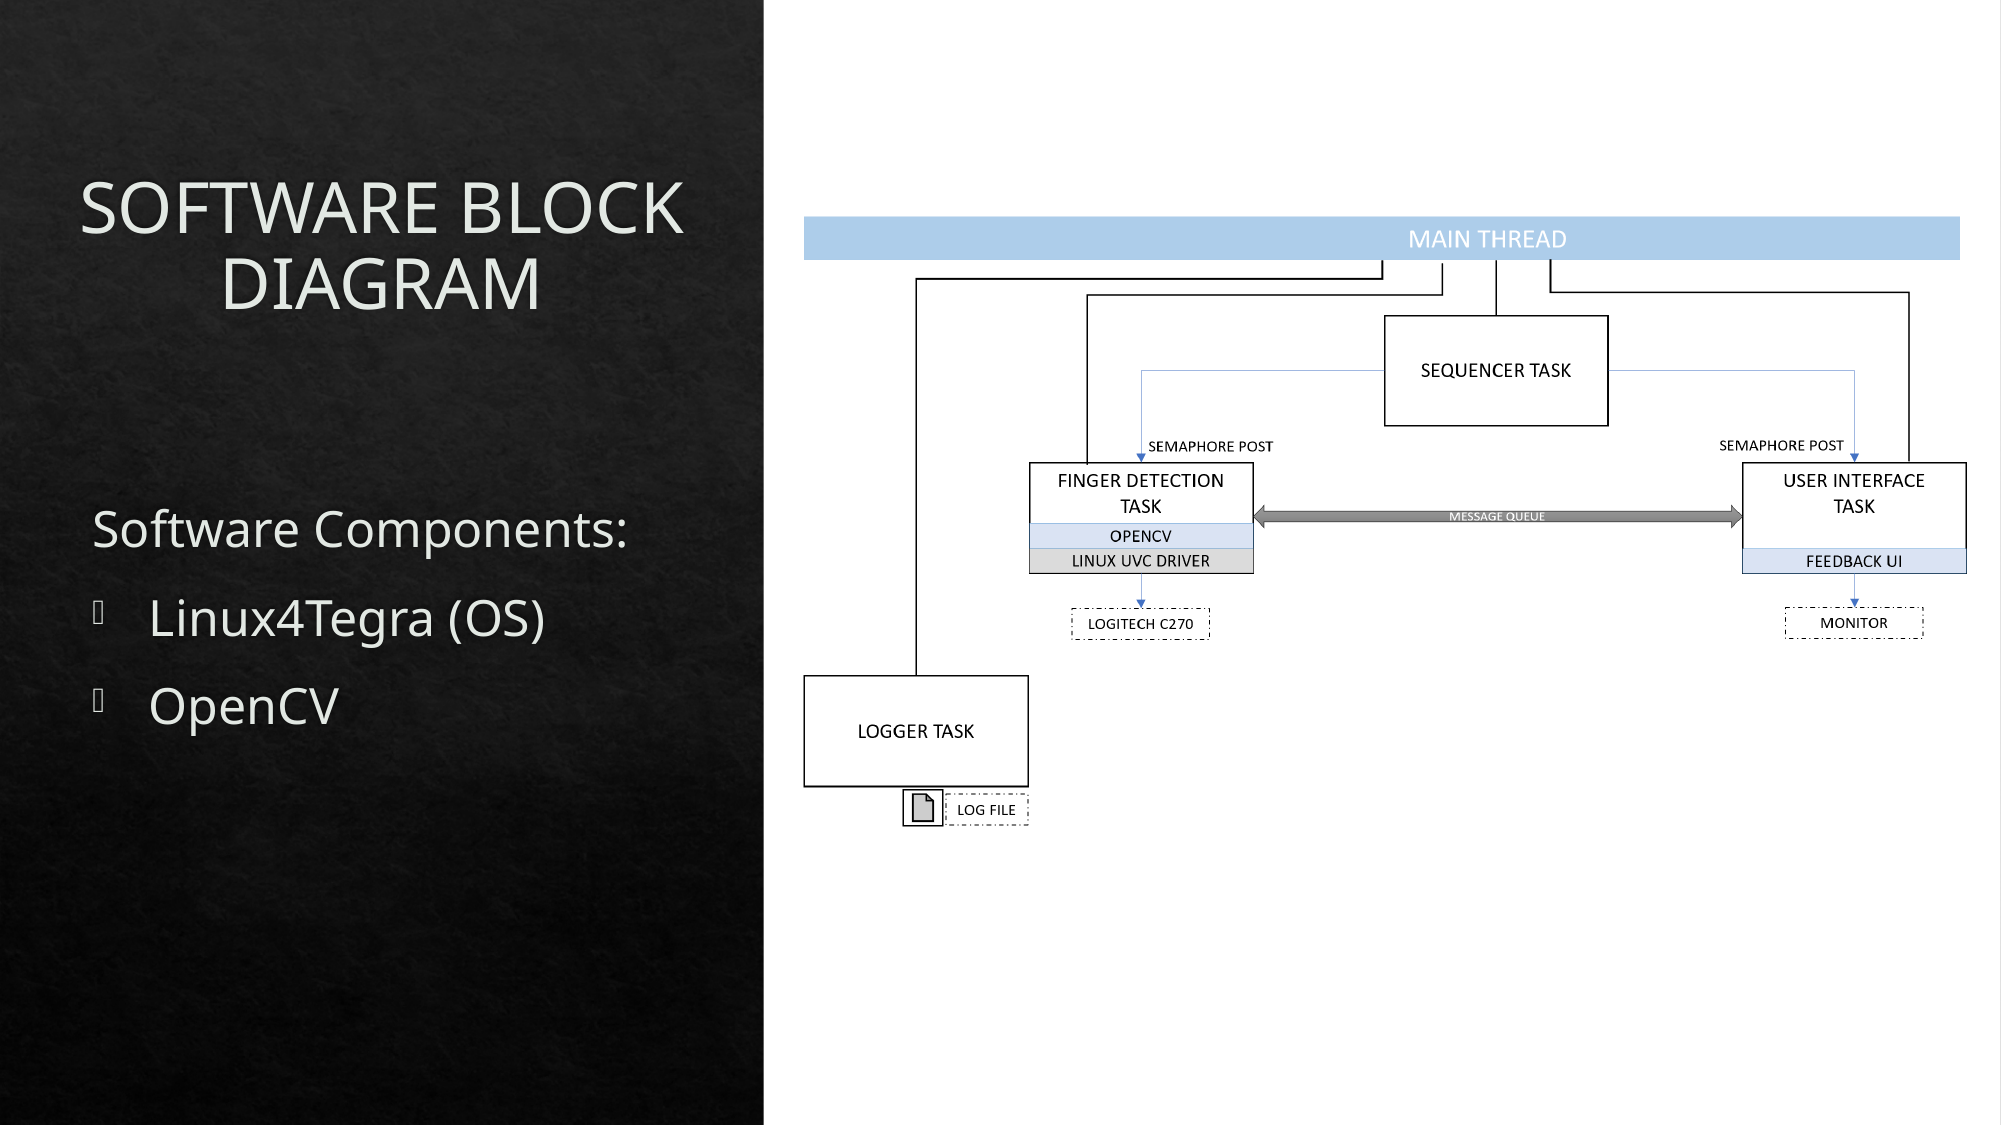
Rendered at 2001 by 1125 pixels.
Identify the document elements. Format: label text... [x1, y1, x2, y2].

text_box [0, 0, 762, 1125]
text_box [121, 452, 720, 1028]
text_box [762, 0, 2000, 1125]
title SOFTWARE BLOCK DIAGRAM [28, 162, 736, 333]
list Software Components: Linux4Tegra (OS) OpenCV [77, 484, 705, 944]
picture [781, 191, 1982, 857]
